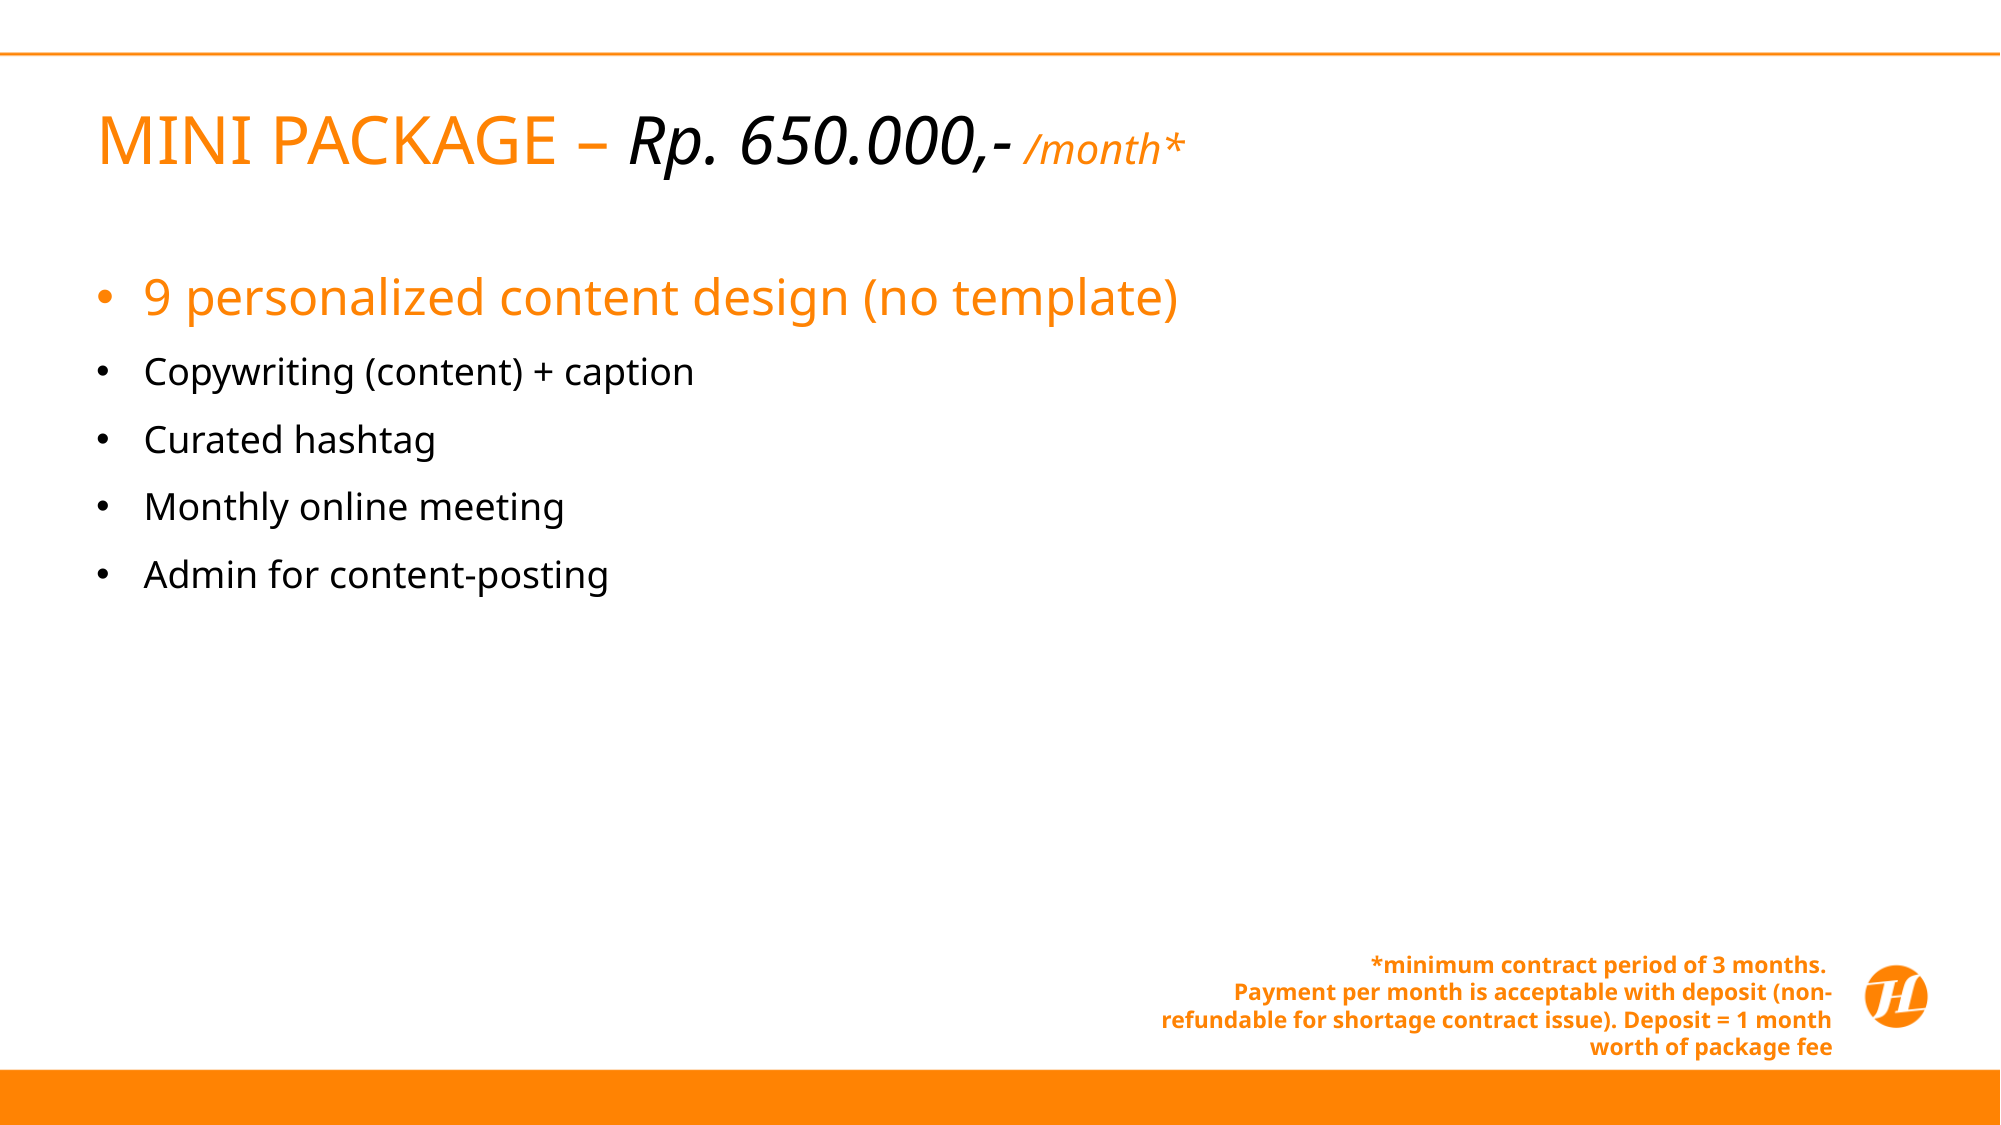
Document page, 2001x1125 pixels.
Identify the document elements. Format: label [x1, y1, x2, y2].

list [0, 0, 2000, 1125]
